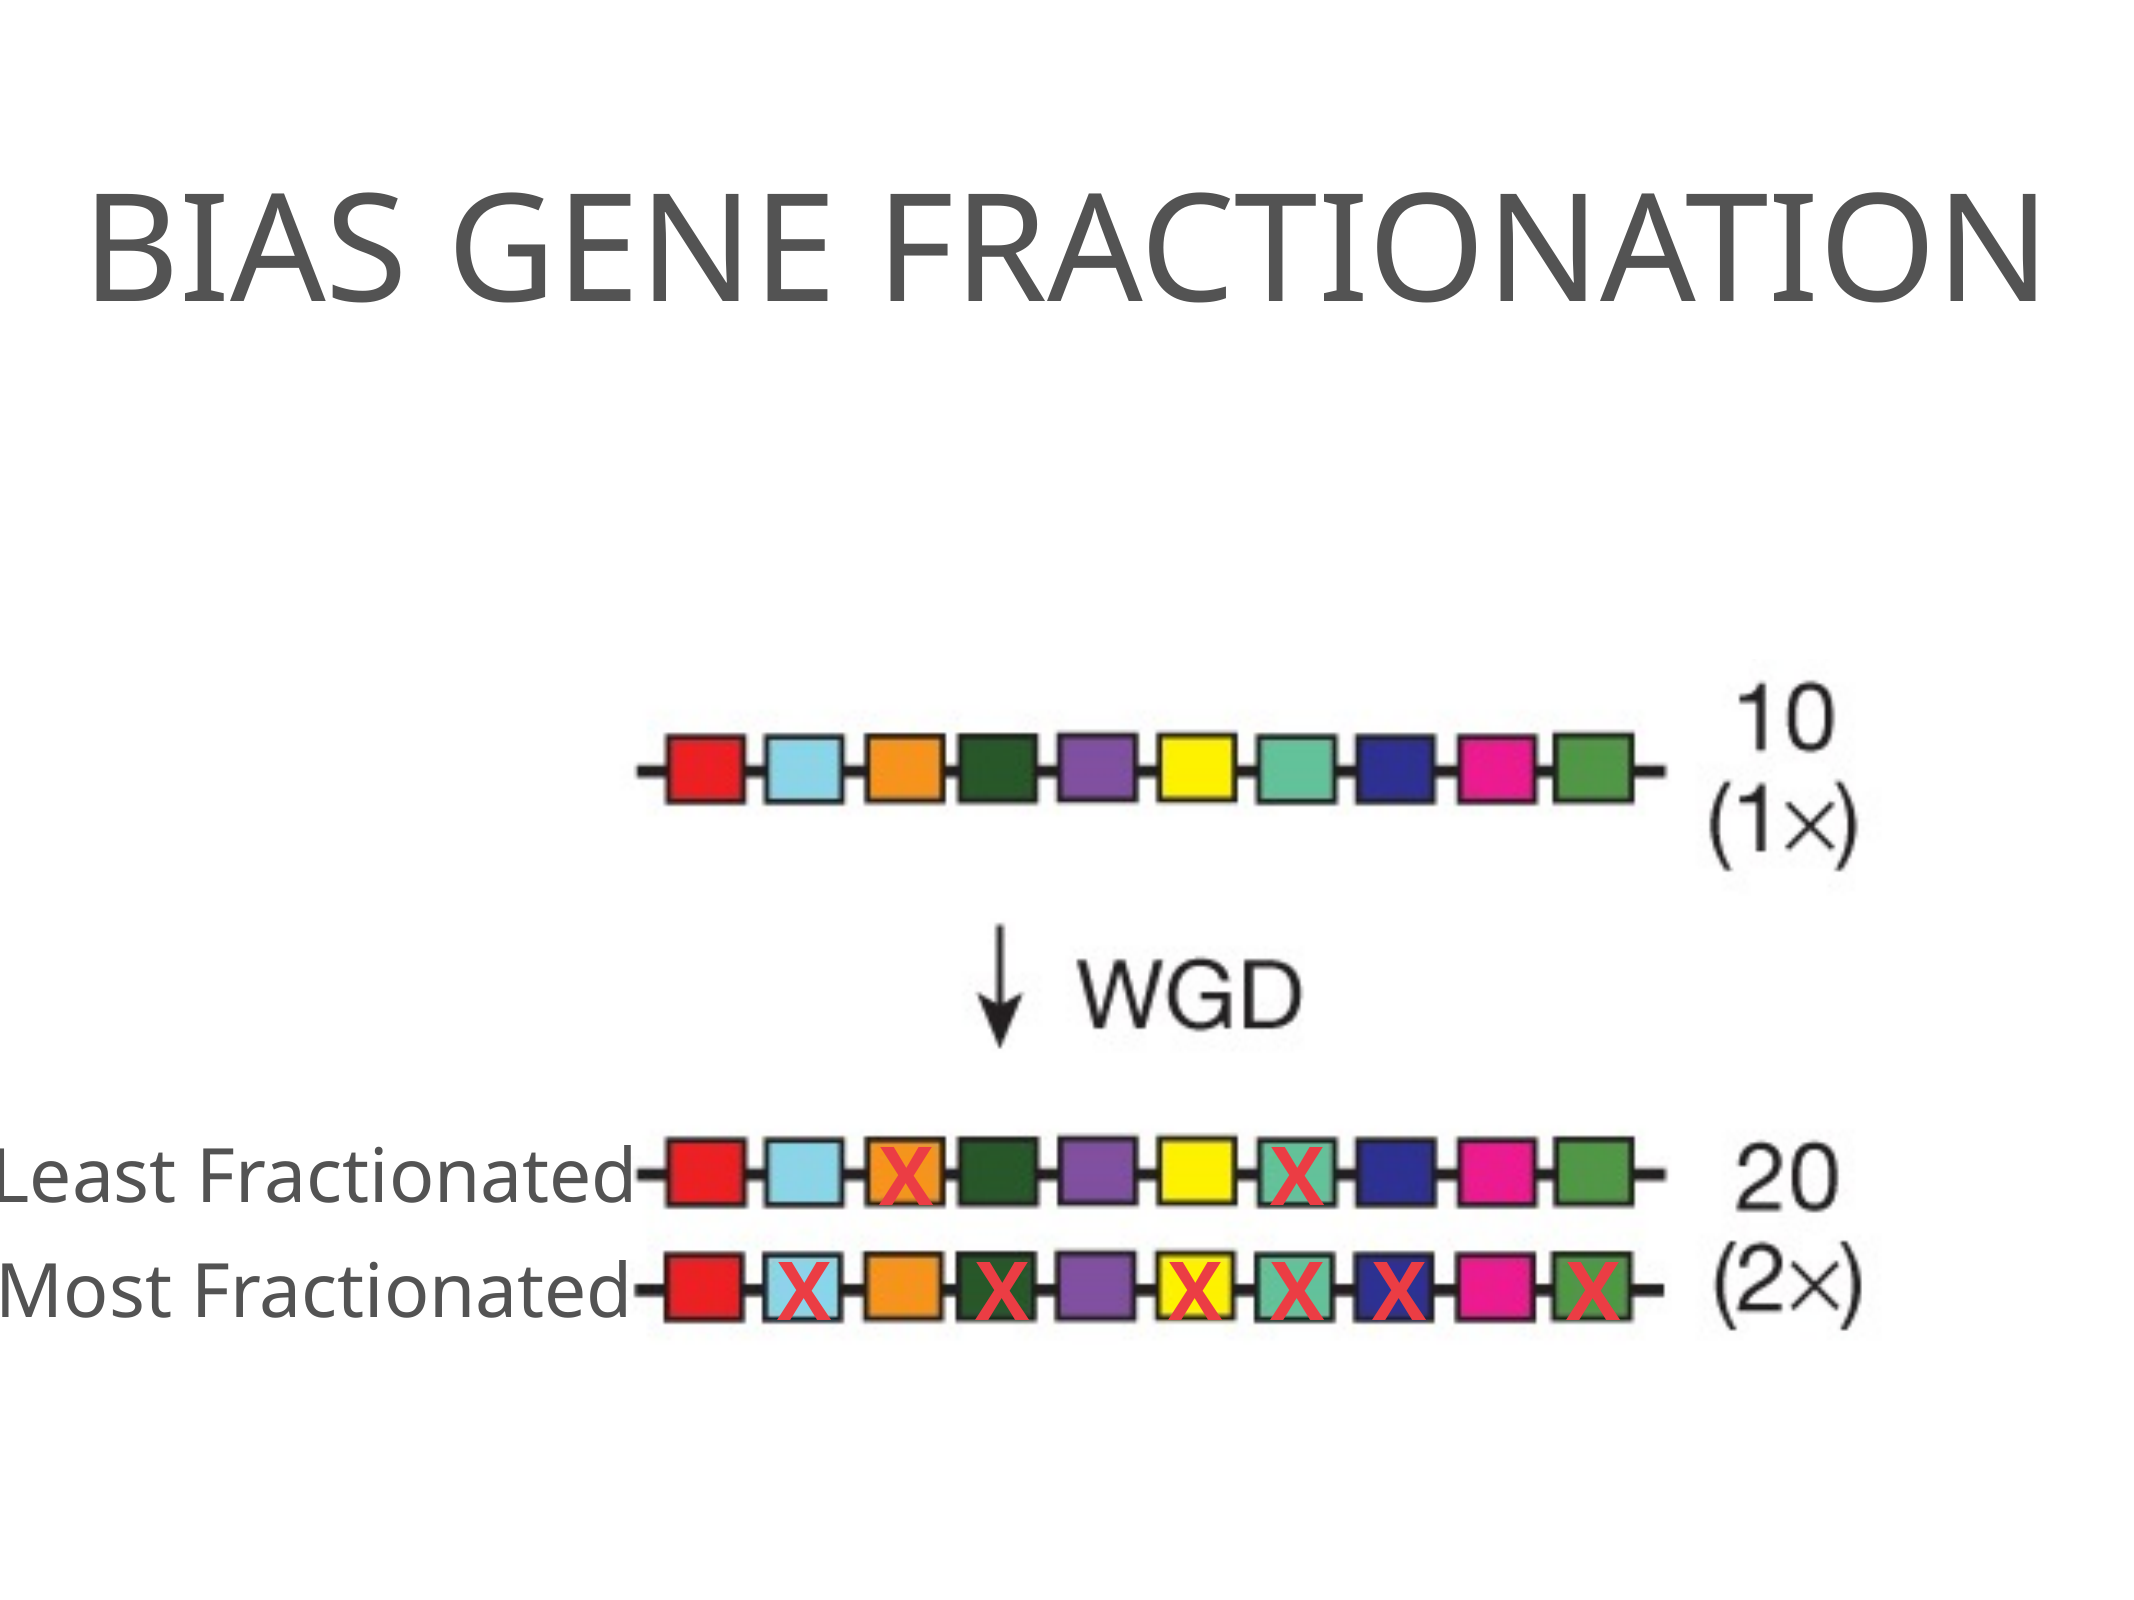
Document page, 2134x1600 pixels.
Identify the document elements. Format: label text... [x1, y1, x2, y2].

picture [606, 659, 1948, 1391]
text_box Least Fractionated [0, 1119, 606, 1227]
text_box Most Fractionated [0, 1234, 606, 1341]
title Bias Gene fractionation [57, 41, 2076, 443]
